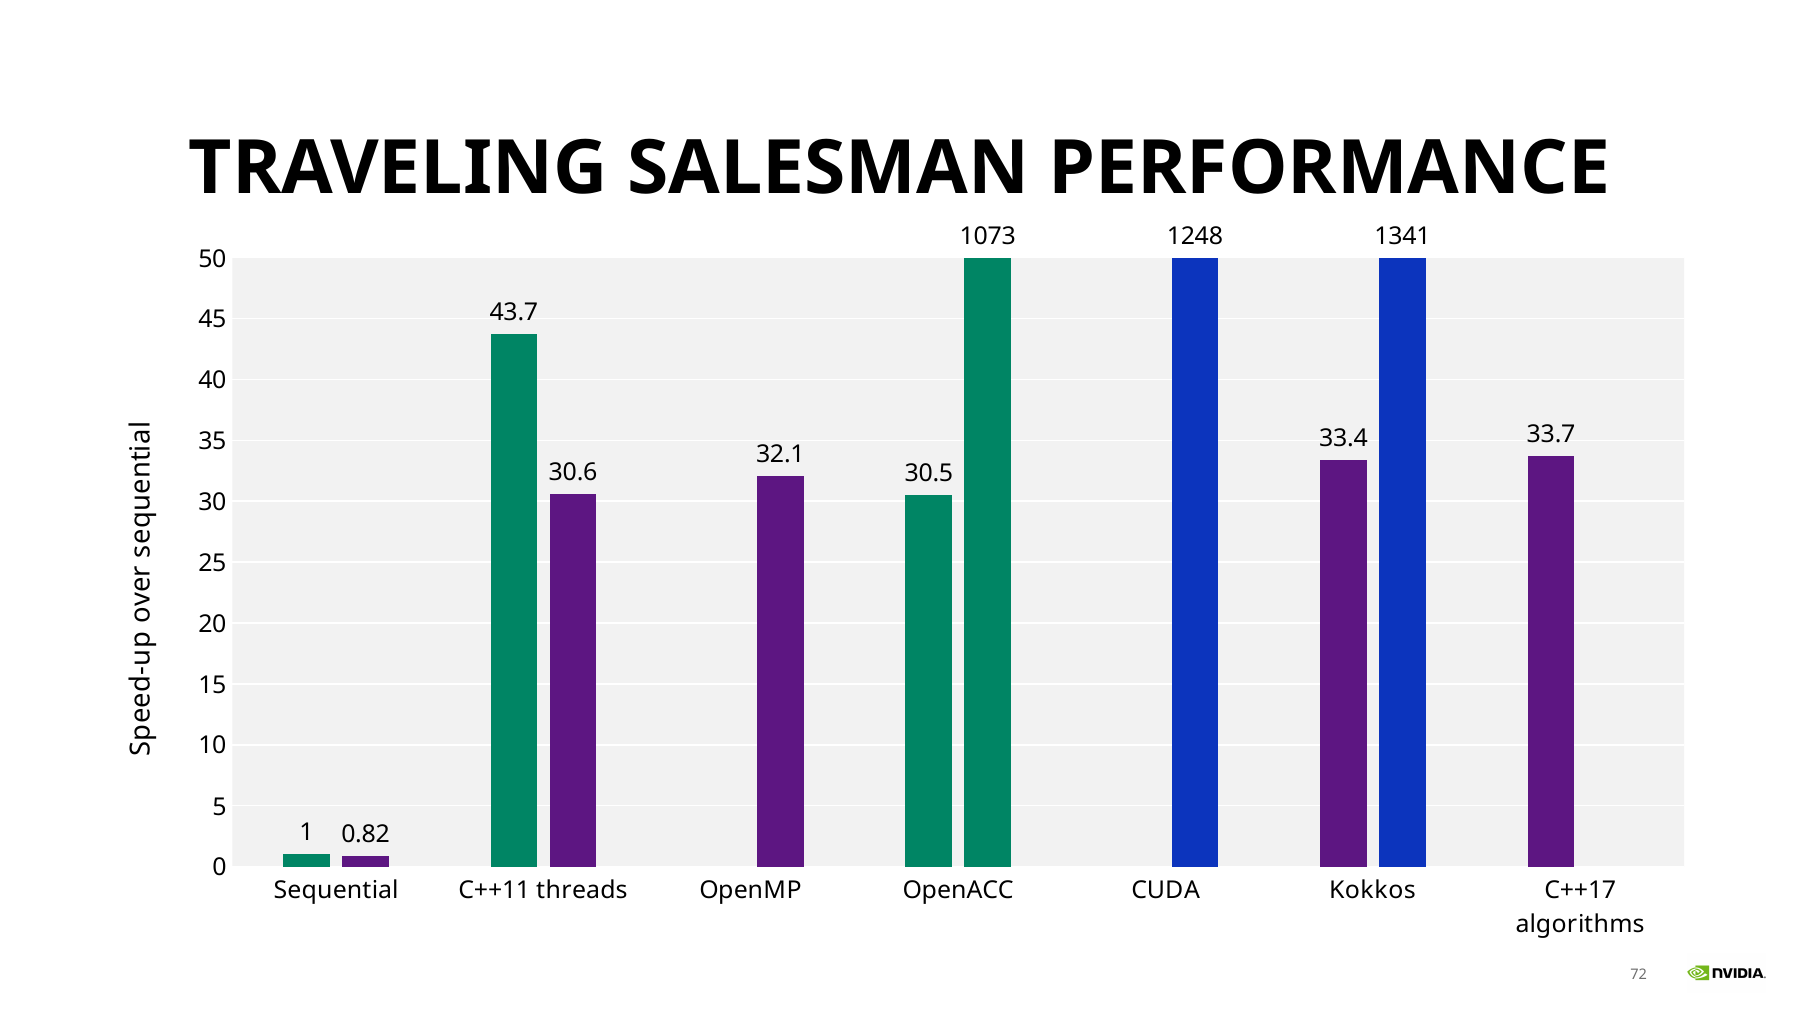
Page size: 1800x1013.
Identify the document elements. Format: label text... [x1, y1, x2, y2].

title Traveling Salesman Performance [81, 120, 1719, 219]
picture [1687, 953, 1766, 993]
chart [84, 217, 1717, 956]
